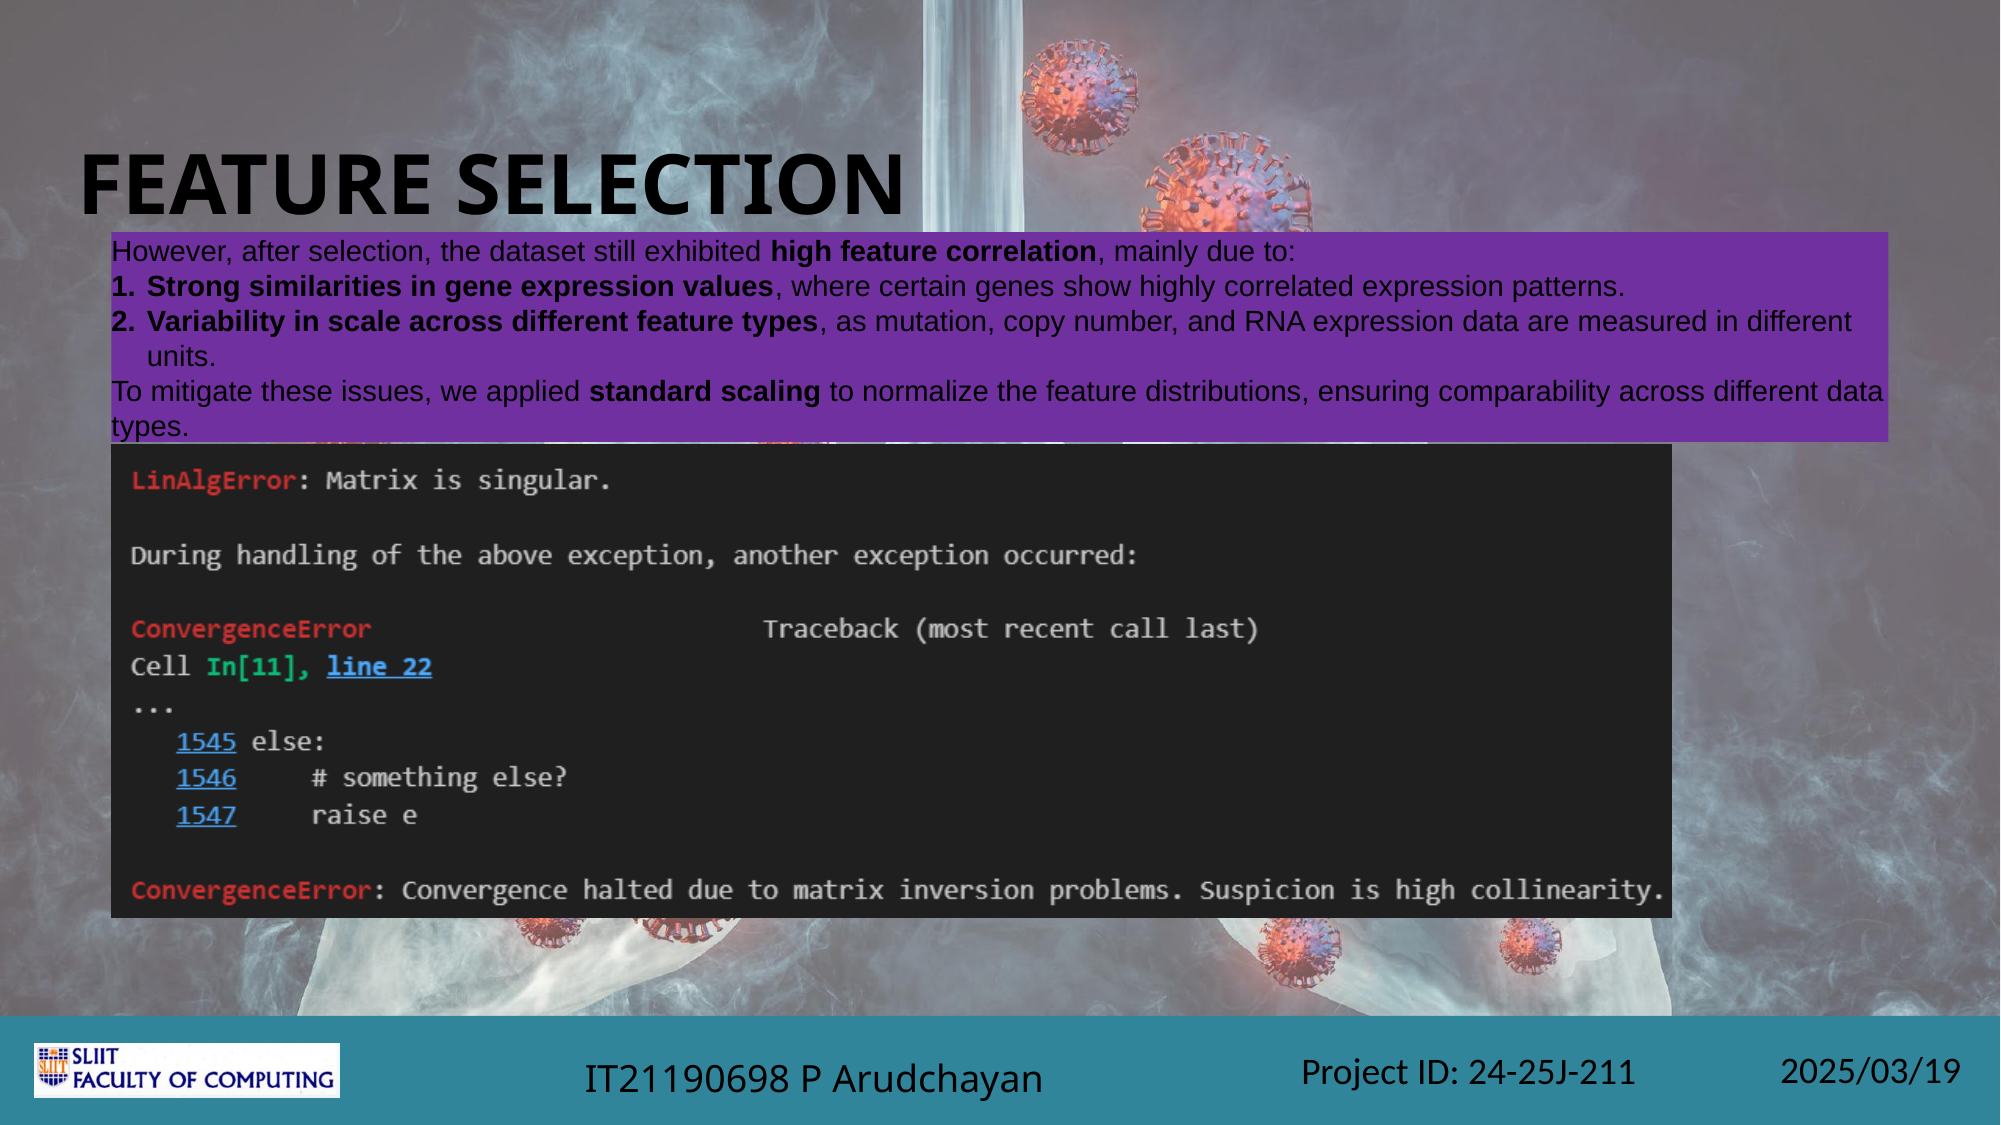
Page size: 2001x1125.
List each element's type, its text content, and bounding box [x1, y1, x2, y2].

picture [0, 0, 2001, 1125]
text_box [0, 1015, 2000, 1125]
text_box FEATURE SELECTION [75, 129, 968, 232]
text_box However, after selection, the dataset still exhibited high feature correlation, mainly due to: Strong similarities in gene expression values, where certain genes show highly correlated expression patterns. Variability in scale across different feature types, as mutation, copy number, and RNA expression data are measured in different units. To mitigate these issues, we applied standard scaling to normalize the feature distributions, ensuring comparability across different data types. [111, 232, 1889, 442]
